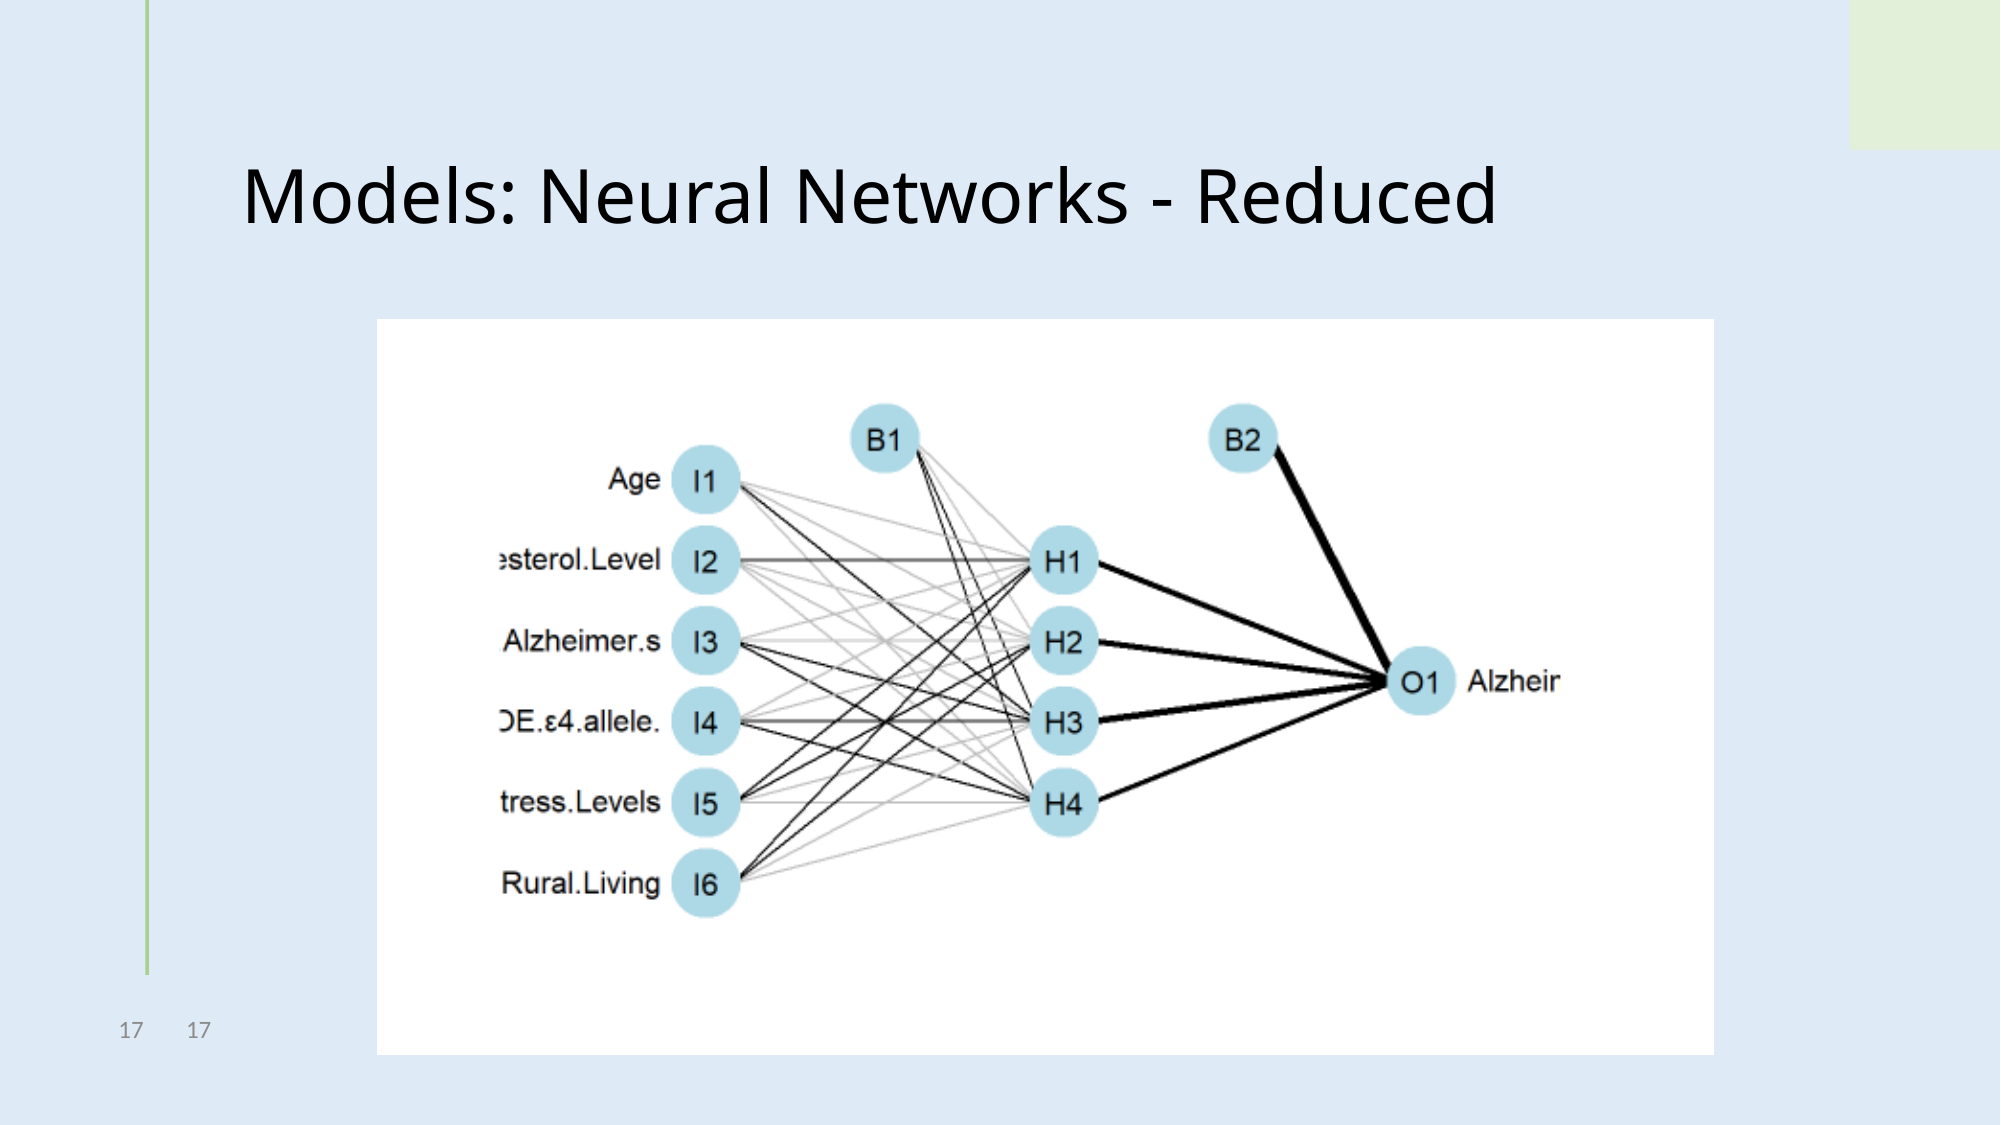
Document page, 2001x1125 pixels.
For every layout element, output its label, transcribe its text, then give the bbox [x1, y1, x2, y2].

slide_number 17 [159, 975, 227, 1082]
slide_number 17 [0, 975, 159, 1082]
picture [377, 319, 1714, 1055]
title Models: Neural Networks - Reduced [240, 82, 1850, 317]
